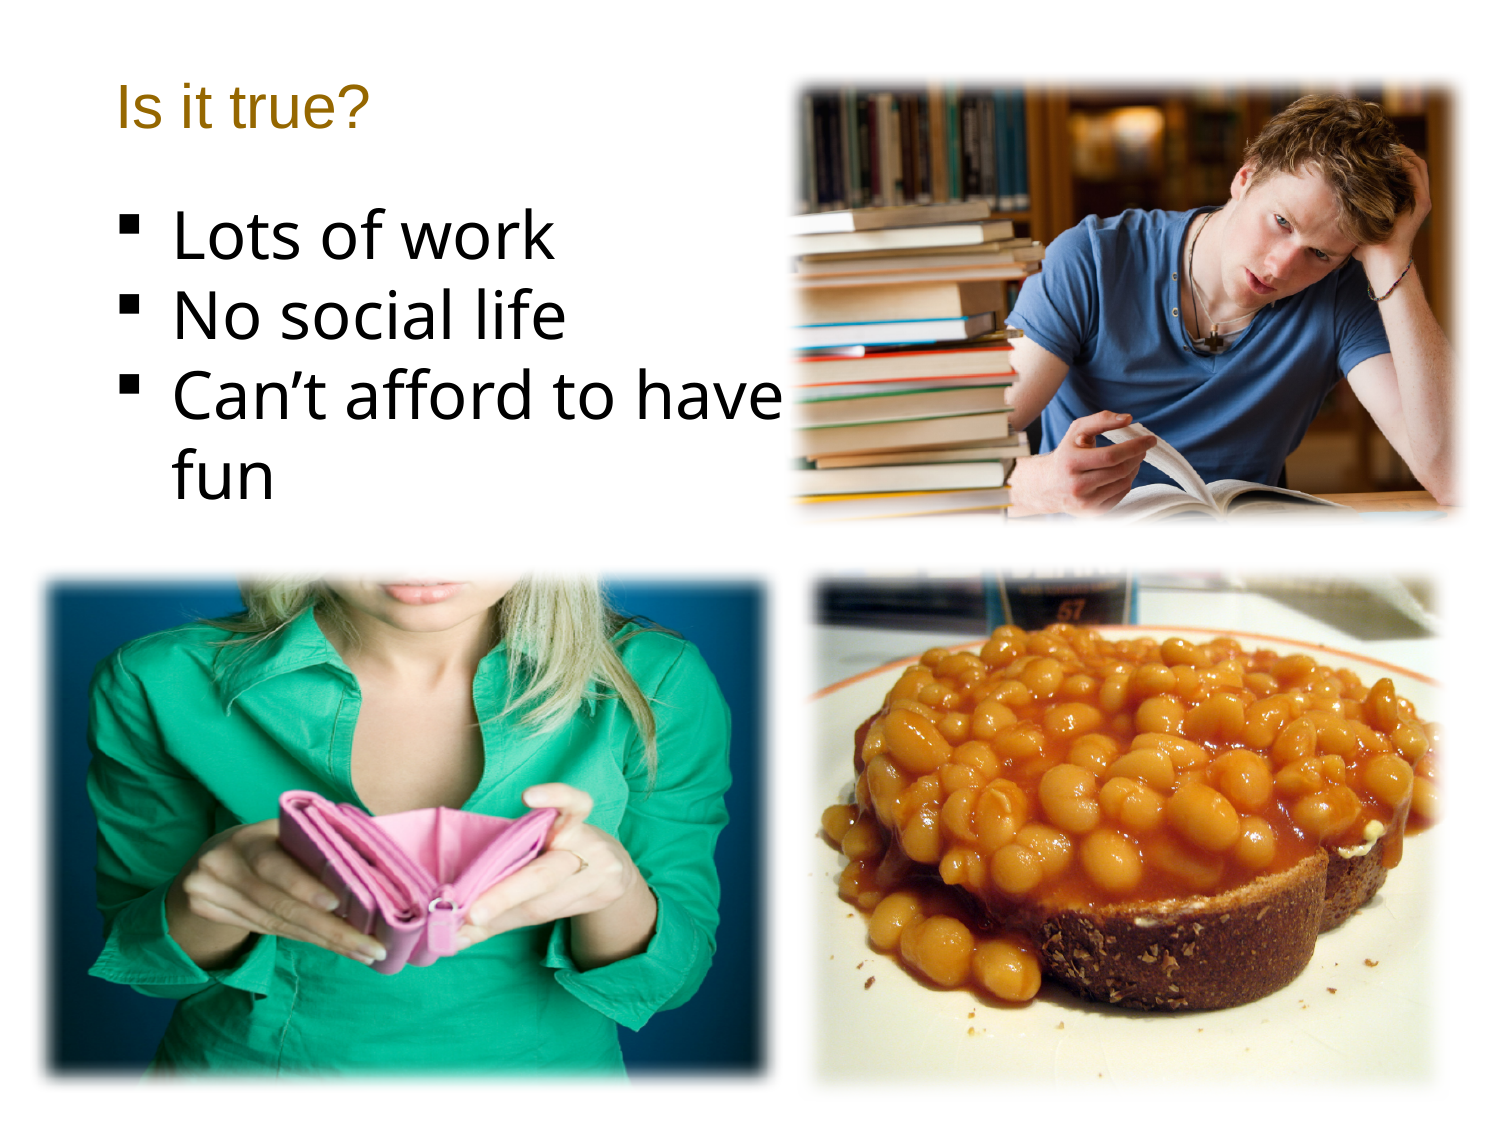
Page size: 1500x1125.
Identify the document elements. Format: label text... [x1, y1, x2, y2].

title Is it true? [100, 46, 821, 149]
picture [29, 563, 784, 1095]
text_box Lots of work No social life Can’t afford to have fun [100, 185, 778, 520]
picture [783, 70, 1471, 530]
picture [796, 562, 1450, 1102]
